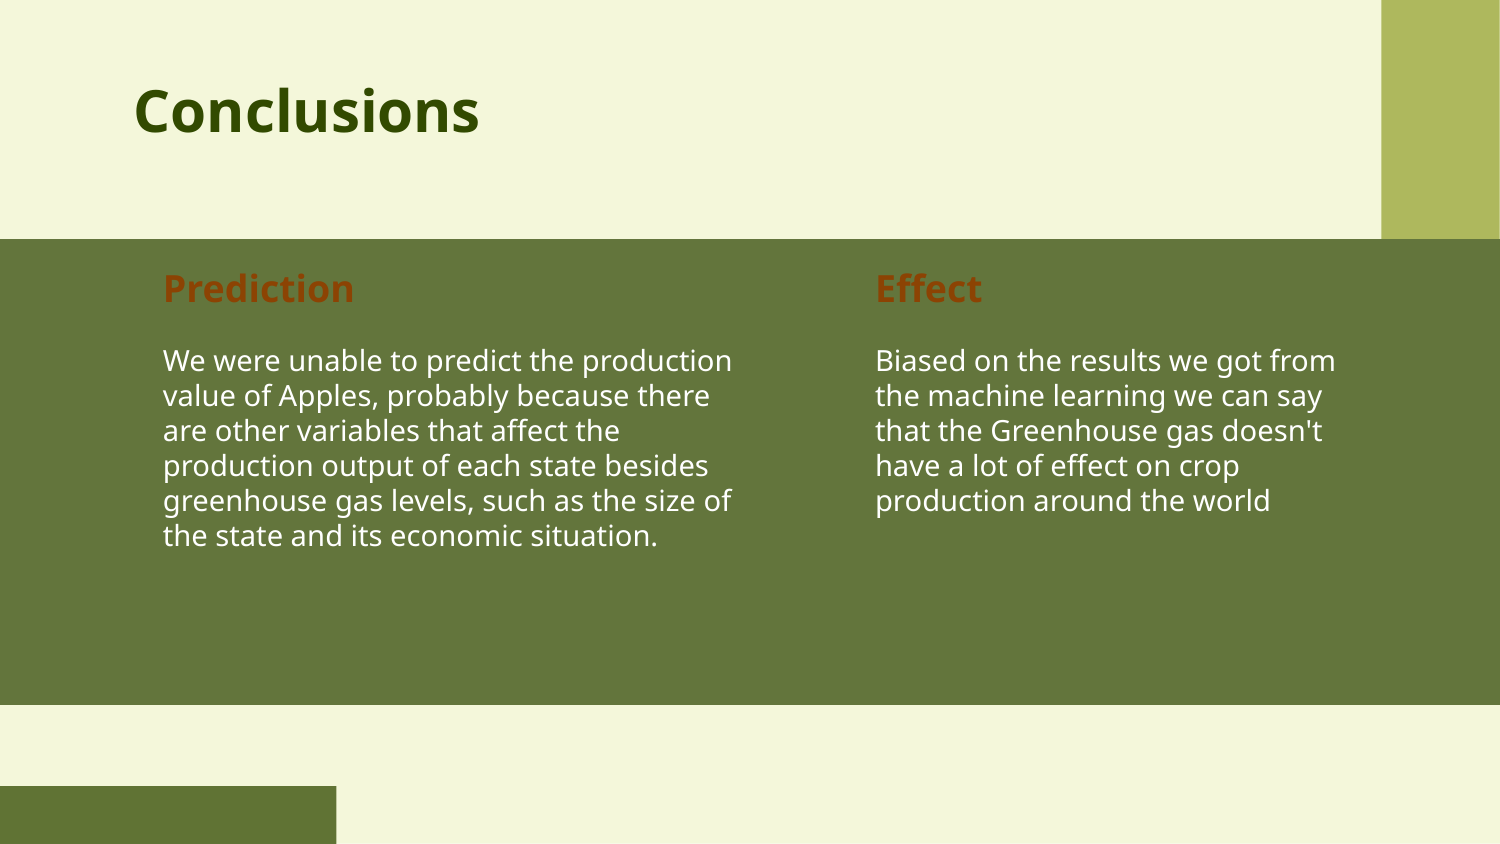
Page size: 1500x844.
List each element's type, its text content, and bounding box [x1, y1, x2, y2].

title Effect [859, 250, 1223, 327]
title Conclusions [118, 59, 1382, 154]
title We were unable to predict the production value of Apples, probably because there are other variables that affect the production output of each state besides greenhouse gas levels, such as the size of the state and its economic situation. [147, 327, 777, 424]
title Prediction [147, 250, 511, 327]
text_box [0, 239, 1500, 705]
title Biased on the results we got from the machine learning we can say that the Greenhouse gas doesn't have a lot of effect on crop production around the world [859, 327, 1382, 642]
